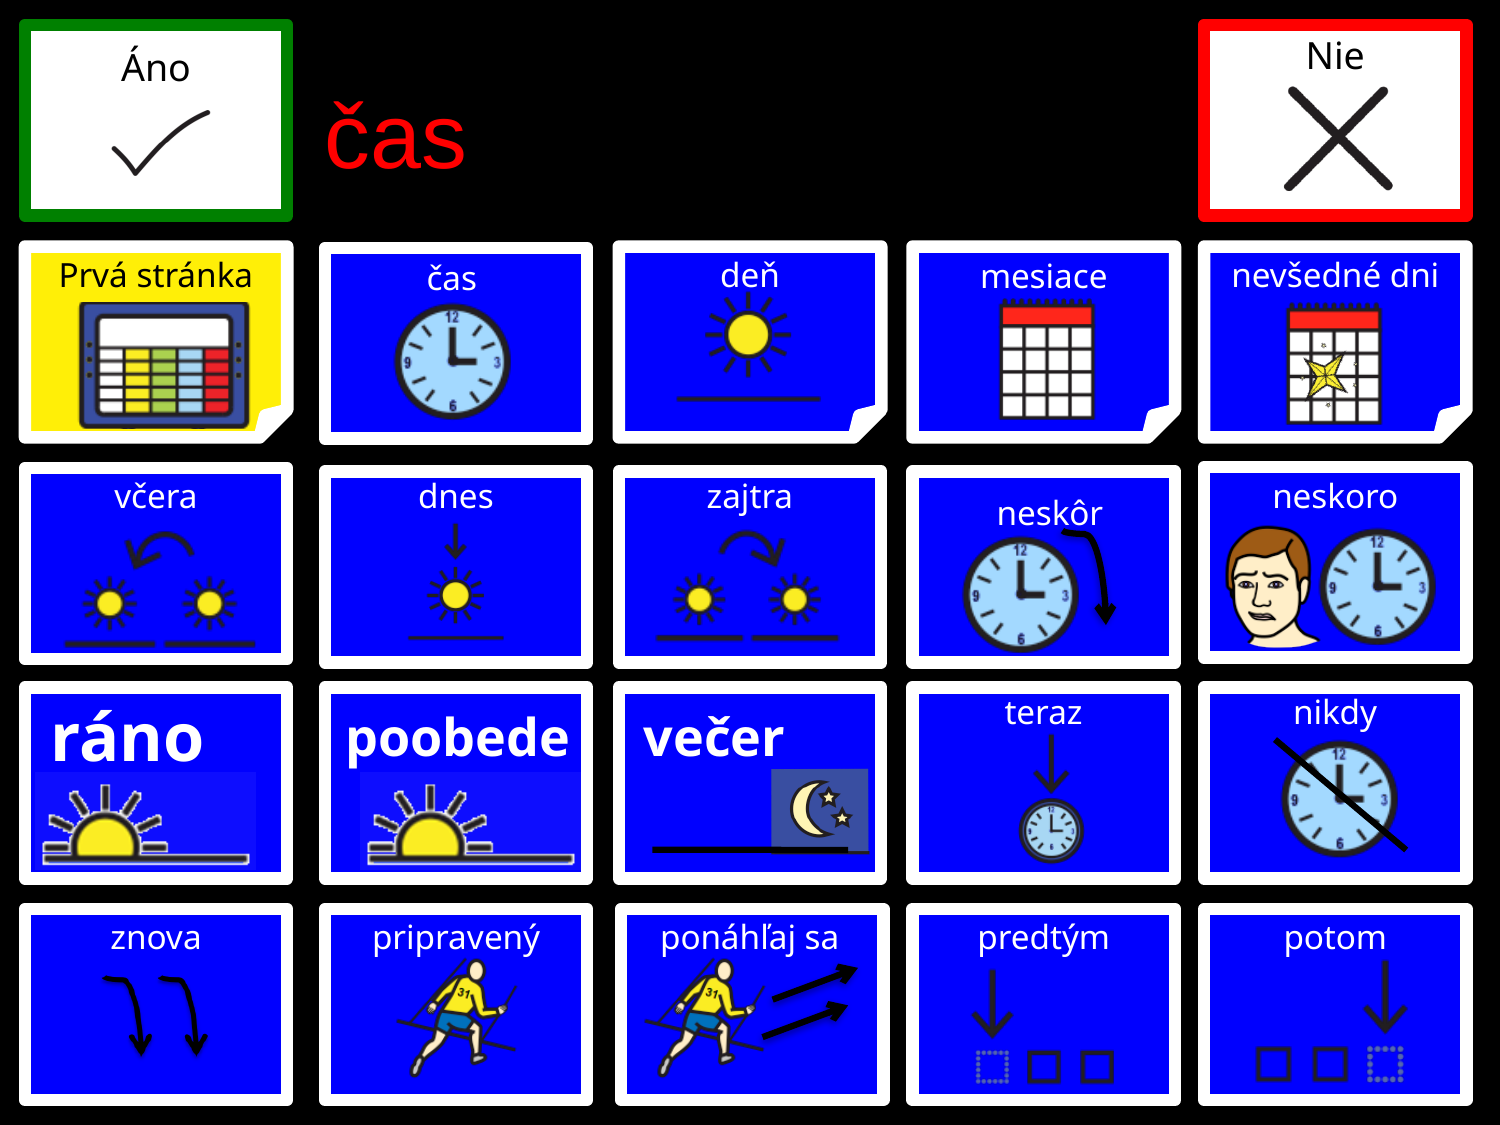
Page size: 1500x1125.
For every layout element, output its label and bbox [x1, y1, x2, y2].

text_box [1203, 466, 1467, 658]
text_box [911, 245, 1176, 439]
text_box [24, 467, 288, 660]
picture [953, 937, 1132, 1115]
text_box [324, 687, 593, 879]
picture [1240, 928, 1426, 1113]
picture [359, 772, 581, 870]
text_box [618, 687, 882, 879]
text_box [1203, 908, 1467, 1101]
text_box [324, 468, 588, 663]
picture [974, 722, 1128, 876]
text_box [1203, 684, 1467, 879]
text_box [24, 245, 289, 439]
picture [637, 517, 859, 651]
text_box [24, 908, 288, 1101]
text_box [618, 908, 884, 1101]
picture [387, 949, 526, 1088]
picture [1262, 291, 1407, 436]
text_box [24, 24, 288, 216]
text_box [618, 245, 883, 439]
picture [35, 772, 256, 870]
text_box [24, 687, 288, 879]
picture [101, 84, 220, 203]
text_box [912, 684, 1176, 879]
picture [918, 505, 1107, 658]
text_box [324, 908, 588, 1101]
picture [1203, 497, 1463, 656]
text_box [912, 471, 1182, 663]
picture [662, 262, 836, 436]
picture [95, 972, 225, 1088]
text_box [1203, 24, 1467, 216]
picture [758, 757, 882, 881]
text_box [912, 908, 1176, 1101]
picture [974, 287, 1119, 432]
picture [634, 949, 773, 1088]
text_box [618, 468, 882, 663]
picture [1274, 74, 1403, 203]
picture [46, 517, 276, 704]
picture [1237, 709, 1426, 863]
picture [349, 301, 538, 425]
text_box [320, 247, 588, 439]
title [324, 36, 857, 242]
text_box [1203, 245, 1468, 439]
picture [387, 512, 526, 651]
picture [62, 301, 267, 429]
